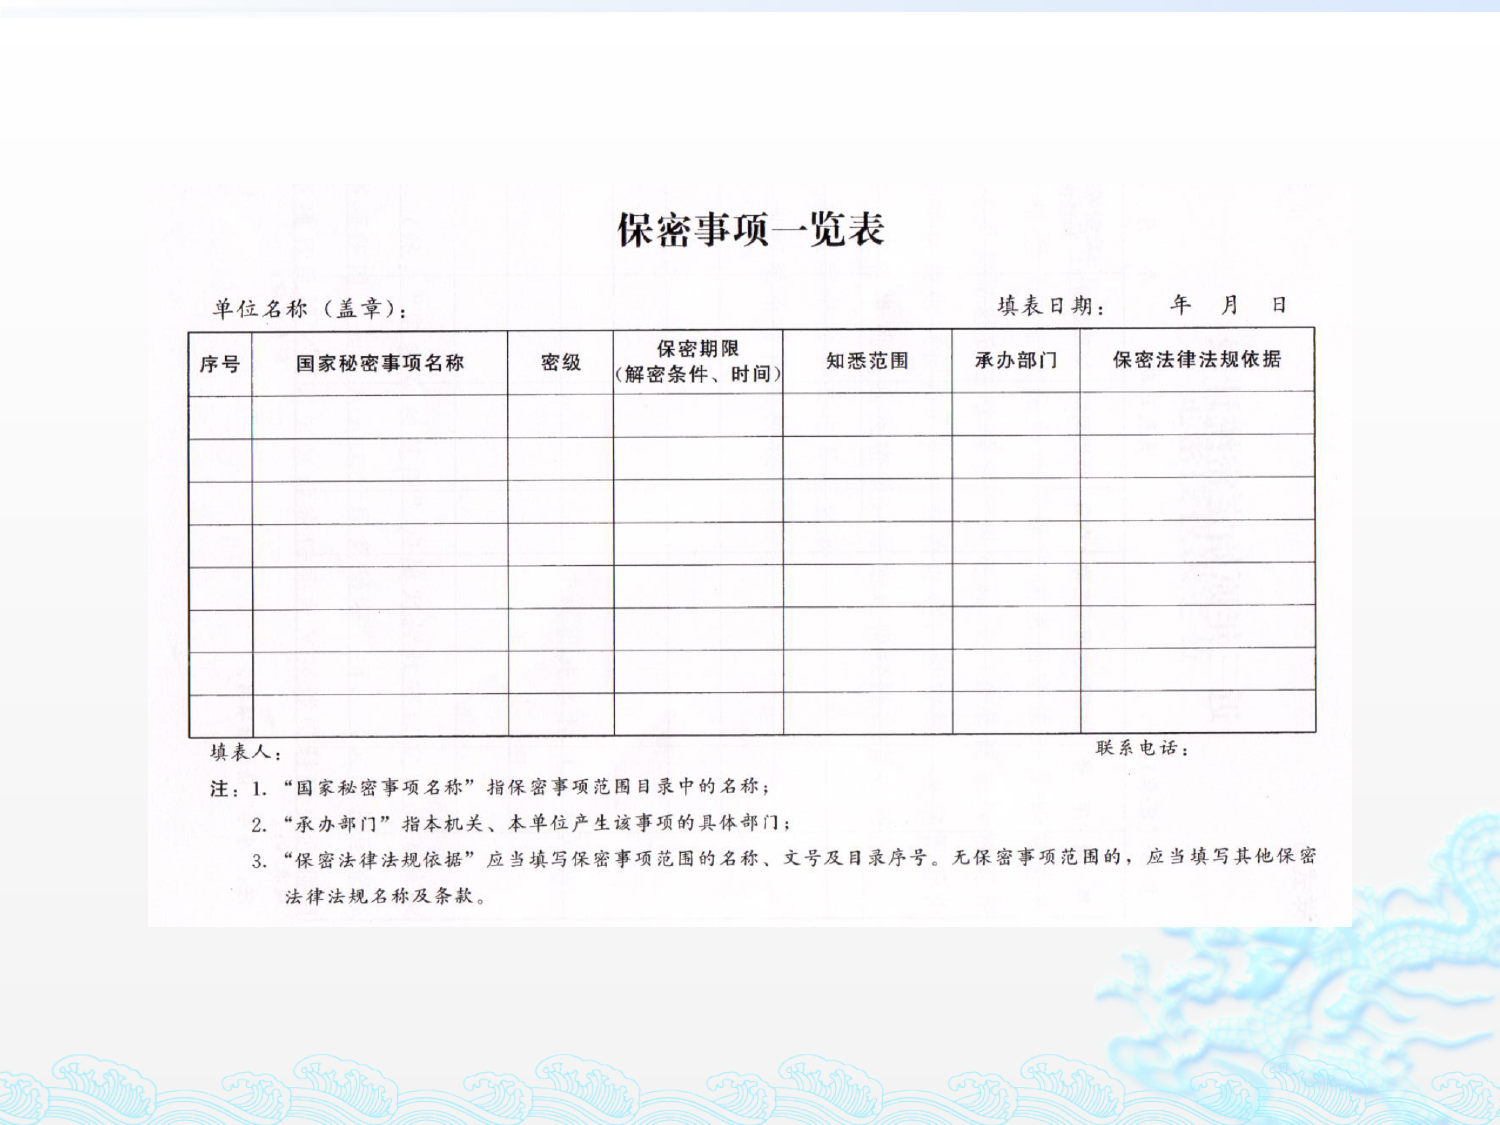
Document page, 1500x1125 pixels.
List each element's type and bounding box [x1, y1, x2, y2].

list [147, 183, 1353, 928]
